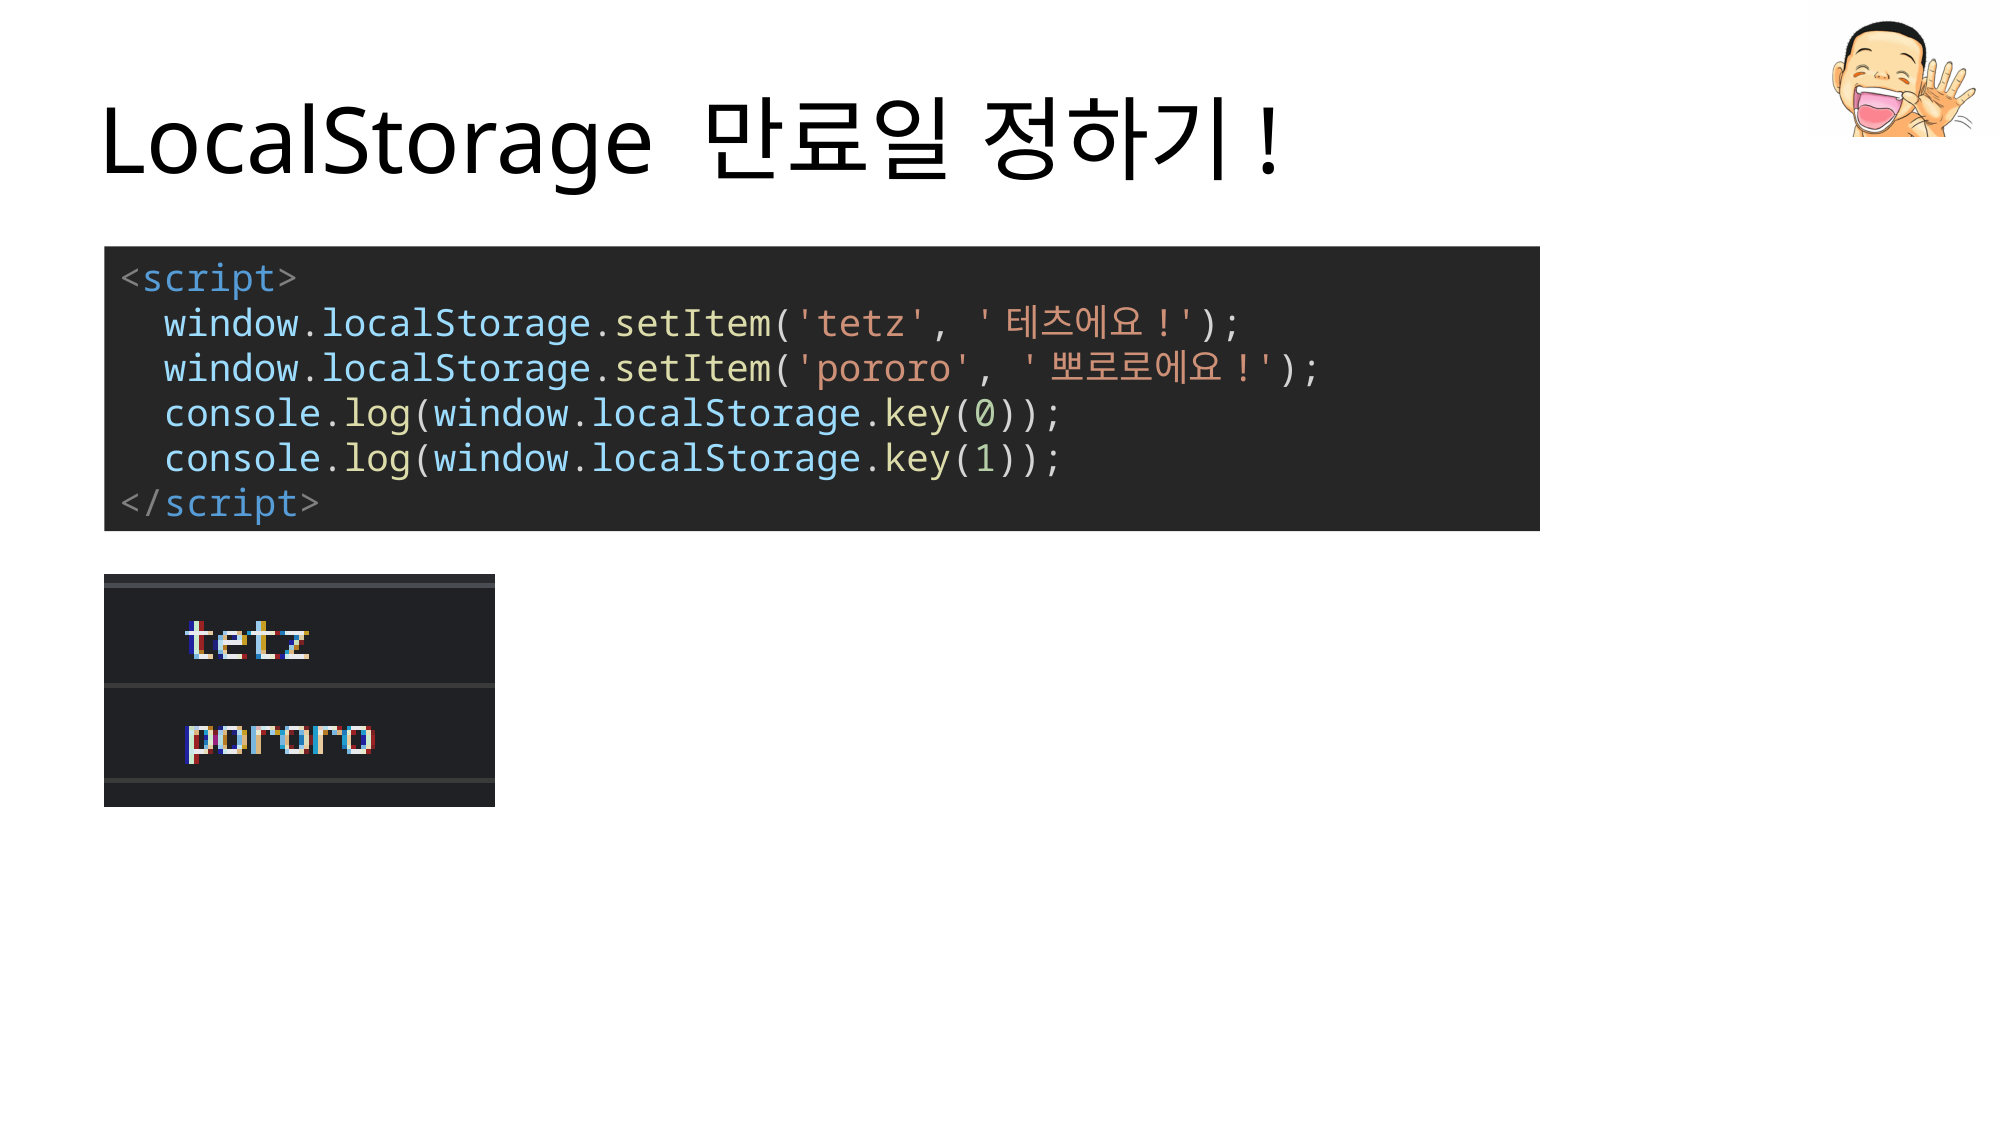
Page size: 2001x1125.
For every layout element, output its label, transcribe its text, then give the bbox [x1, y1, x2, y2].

picture [1931, 0, 2000, 137]
title LocalStorage 만료일 정하기! [83, 0, 1931, 218]
text_box <script> window.localStorage.setItem('tetz', '테츠에요!'); window.localStorage.setItem('pororo', '뽀로로에요!'); console.log(window.localStorage.key(0)); console.log(window.localStorage.key(1)); </script> [104, 246, 1540, 532]
picture [104, 574, 495, 808]
